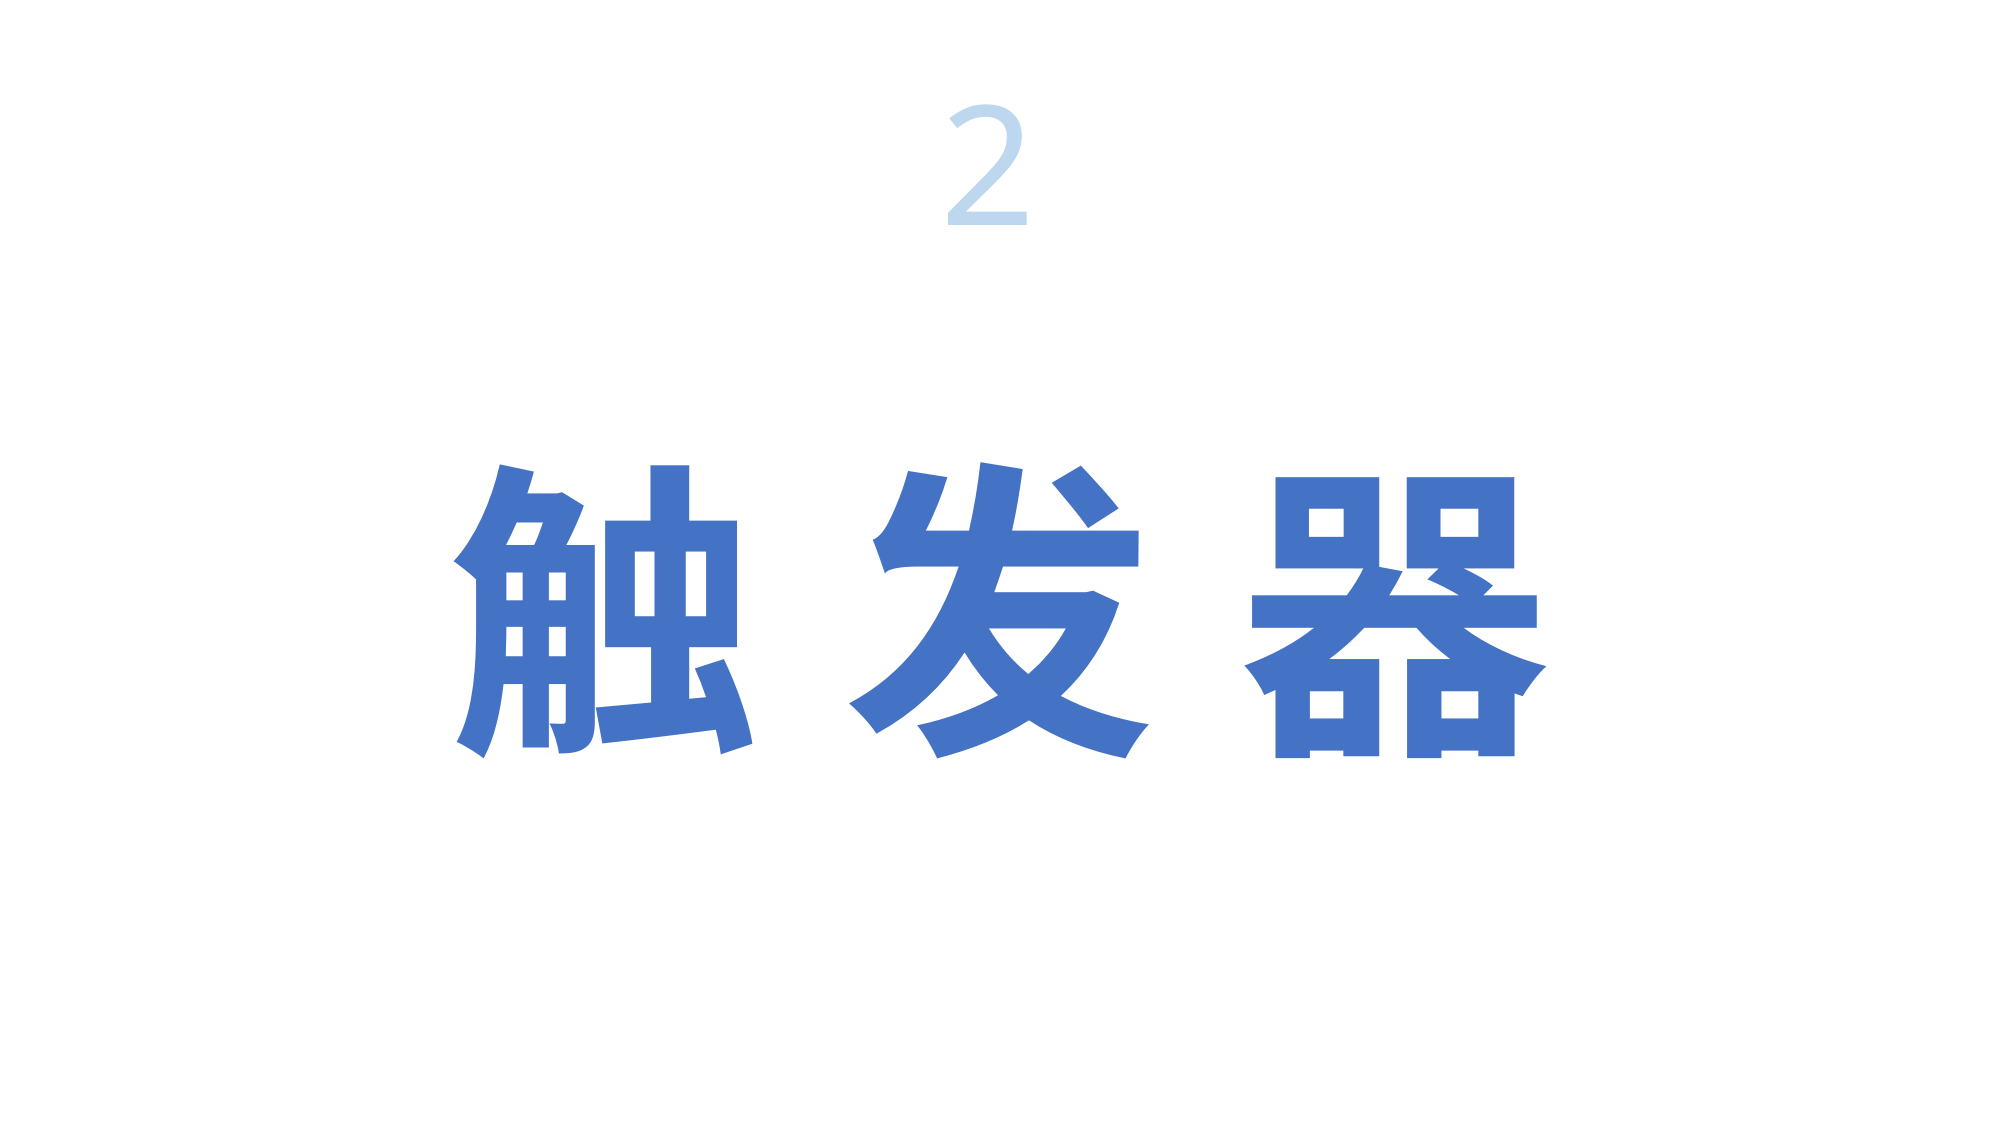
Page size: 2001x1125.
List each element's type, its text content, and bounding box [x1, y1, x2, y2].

text_box 2 [925, 51, 1051, 267]
title 触 发 器 [0, 381, 2000, 877]
